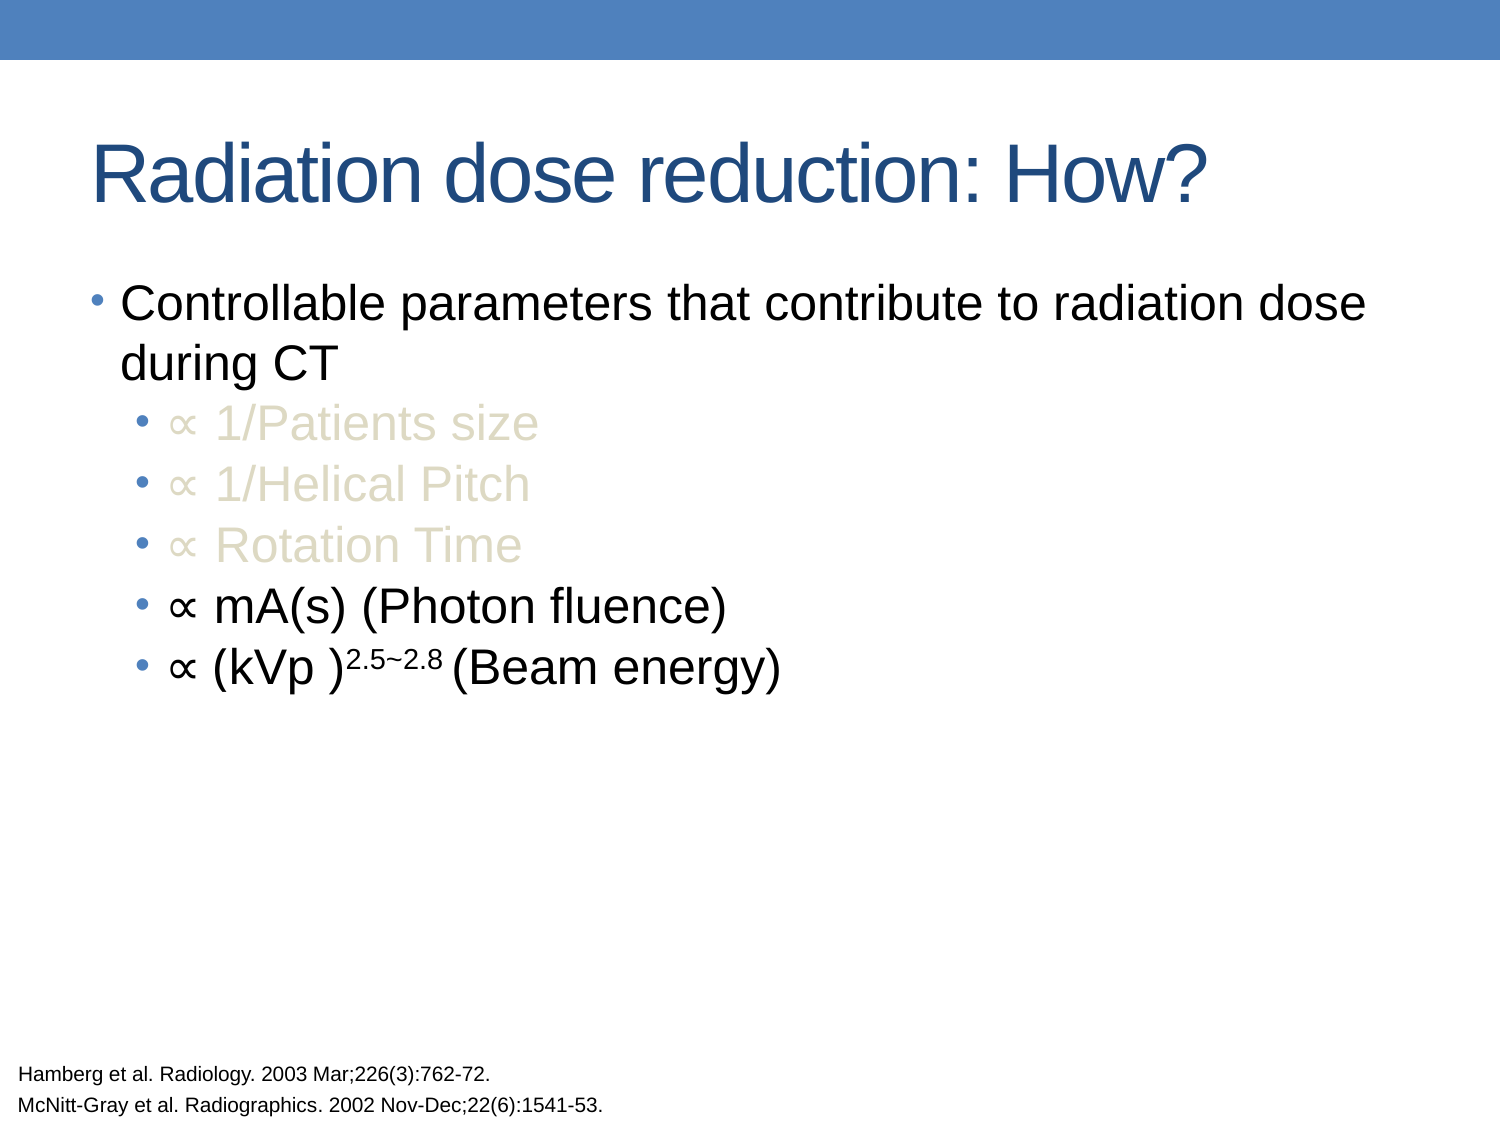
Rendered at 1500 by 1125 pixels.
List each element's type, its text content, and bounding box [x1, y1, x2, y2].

list Controllable parameters that contribute to radiation dose during CT ∝ 1/Patients size ∝ 1/Helical Pitch ∝ Rotation Time ∝ mA(s) (Photon fluence) ∝ (kVp )2.5~2.8 (Beam energy) [75, 262, 1425, 1063]
text_box McNitt-Gray et al. Radiographics. 2002 Nov-Dec;22(6):1541-53. [2, 1084, 619, 1125]
text_box Hamberg et al. Radiology. 2003 Mar;226(3):762-72. [3, 1053, 506, 1094]
title Radiation dose reduction: How? [75, 87, 1425, 250]
